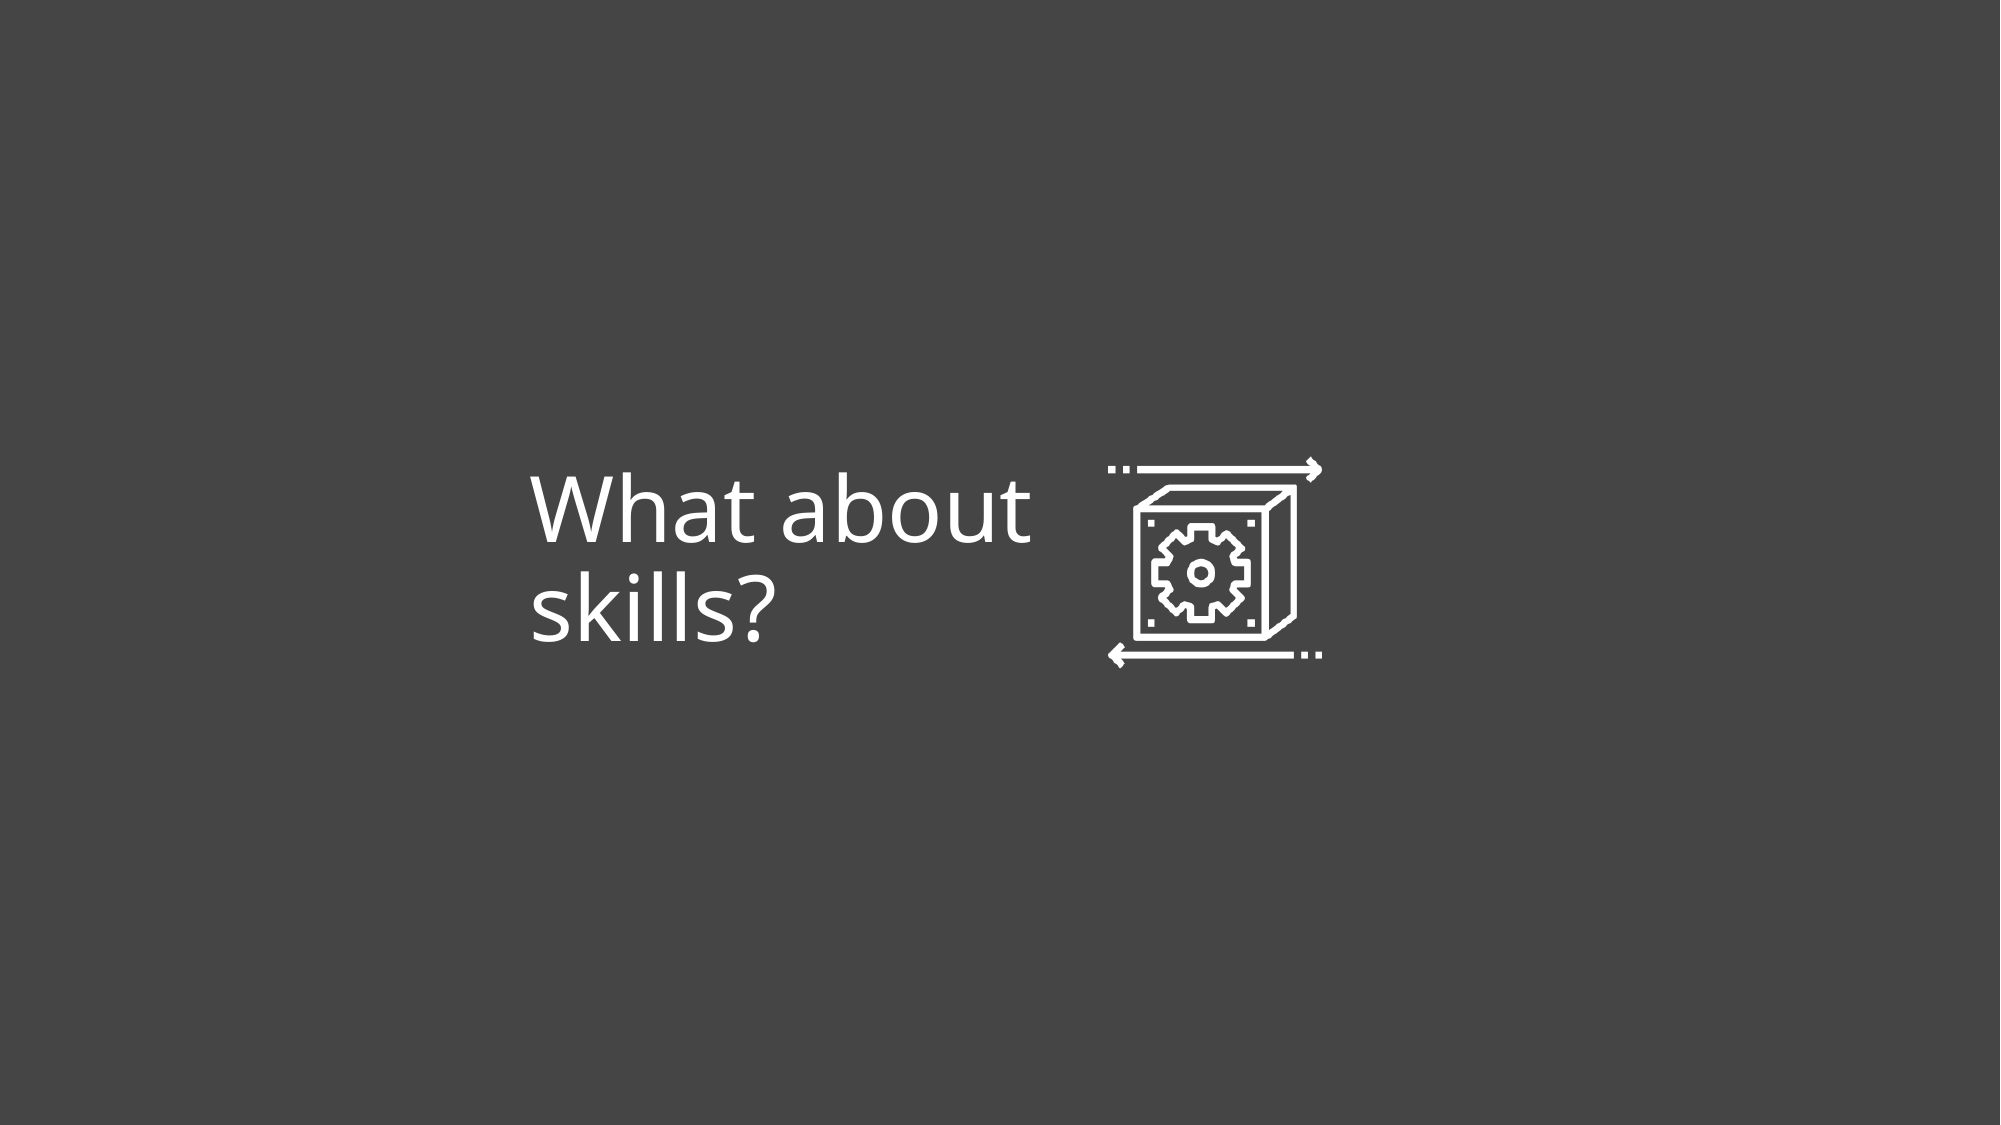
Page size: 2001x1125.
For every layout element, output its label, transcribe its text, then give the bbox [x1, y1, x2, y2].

picture [1108, 455, 1322, 669]
title What about skills? [514, 392, 1109, 732]
